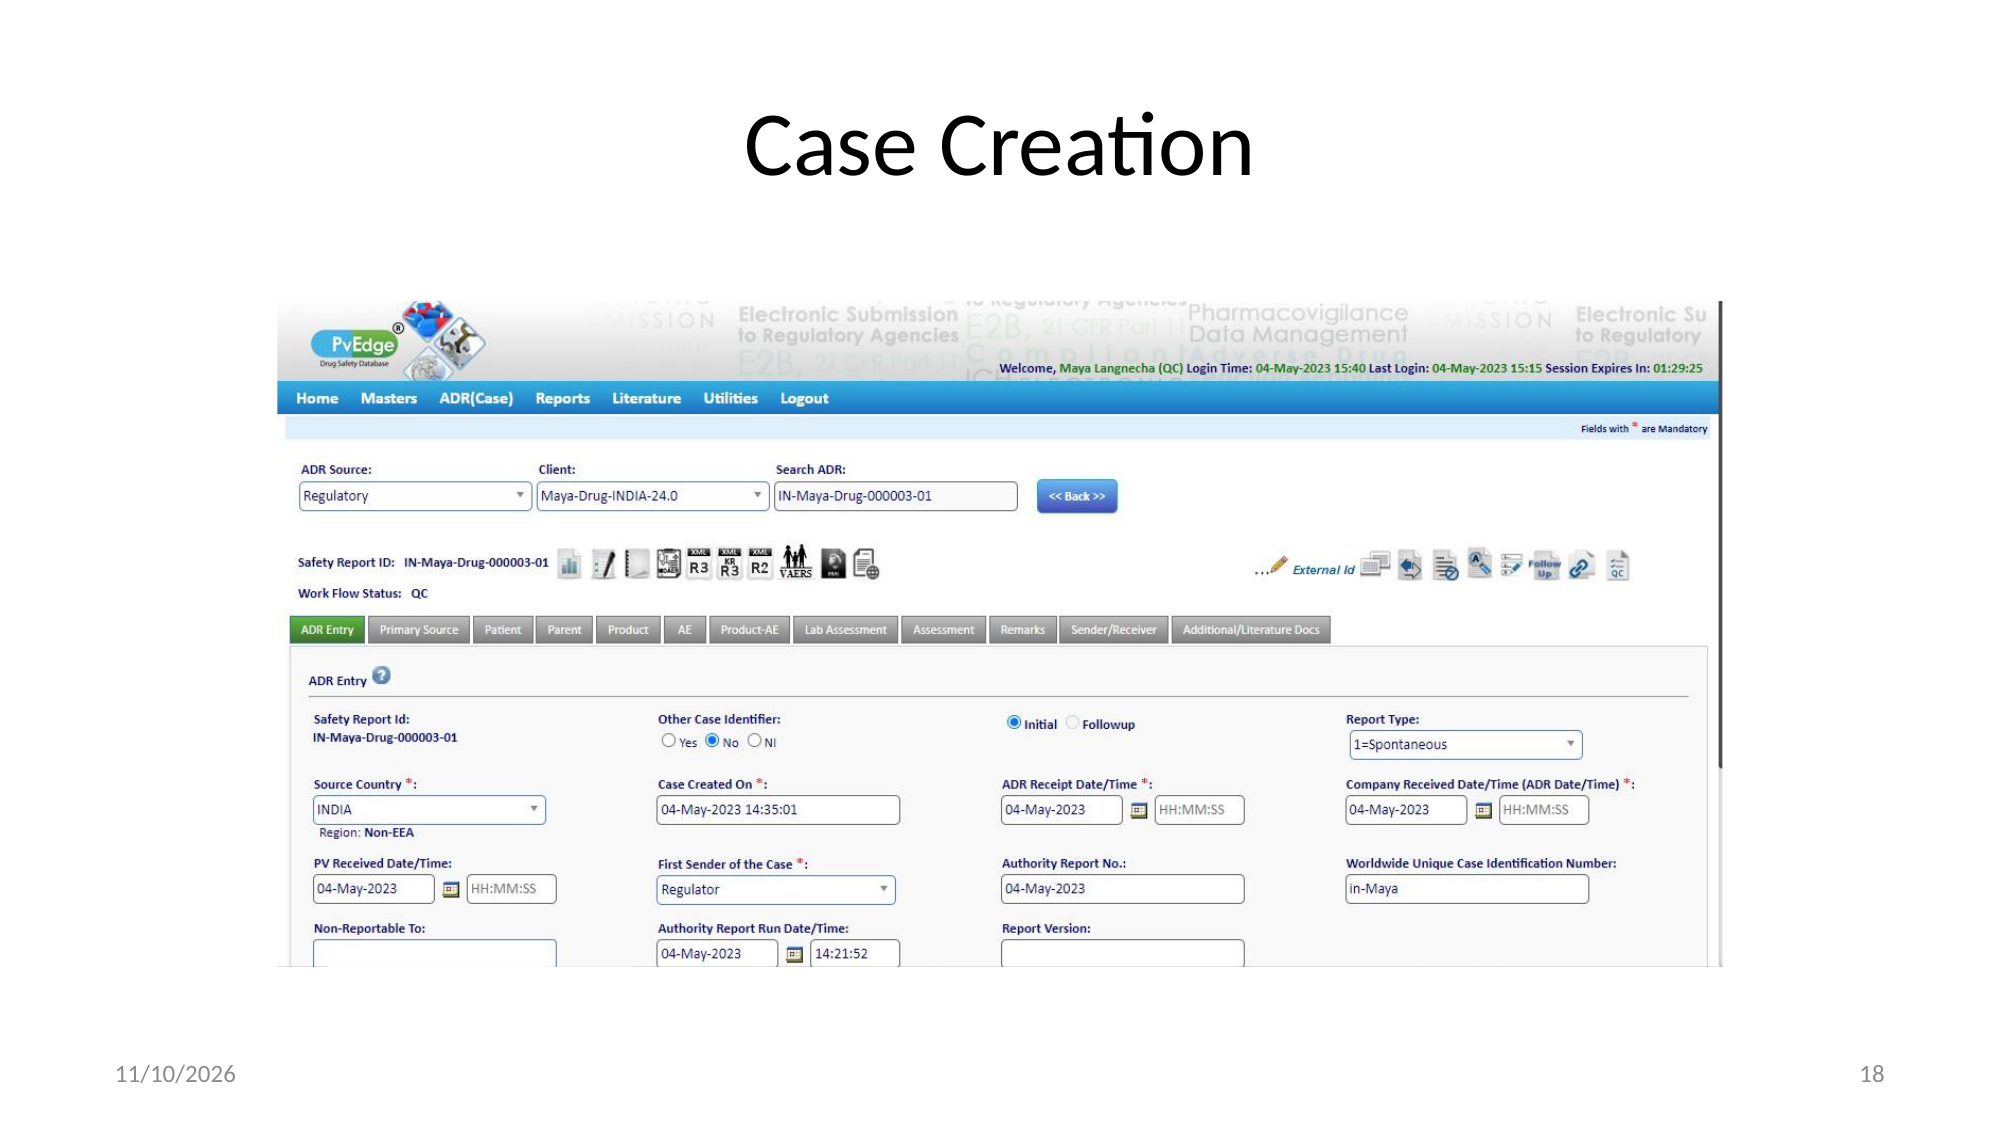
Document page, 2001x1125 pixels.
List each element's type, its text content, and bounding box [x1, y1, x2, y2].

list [277, 301, 1723, 967]
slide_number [99, 1042, 567, 1103]
slide_number 18 [1433, 1042, 1900, 1103]
title Case Creation [99, 45, 1900, 233]
